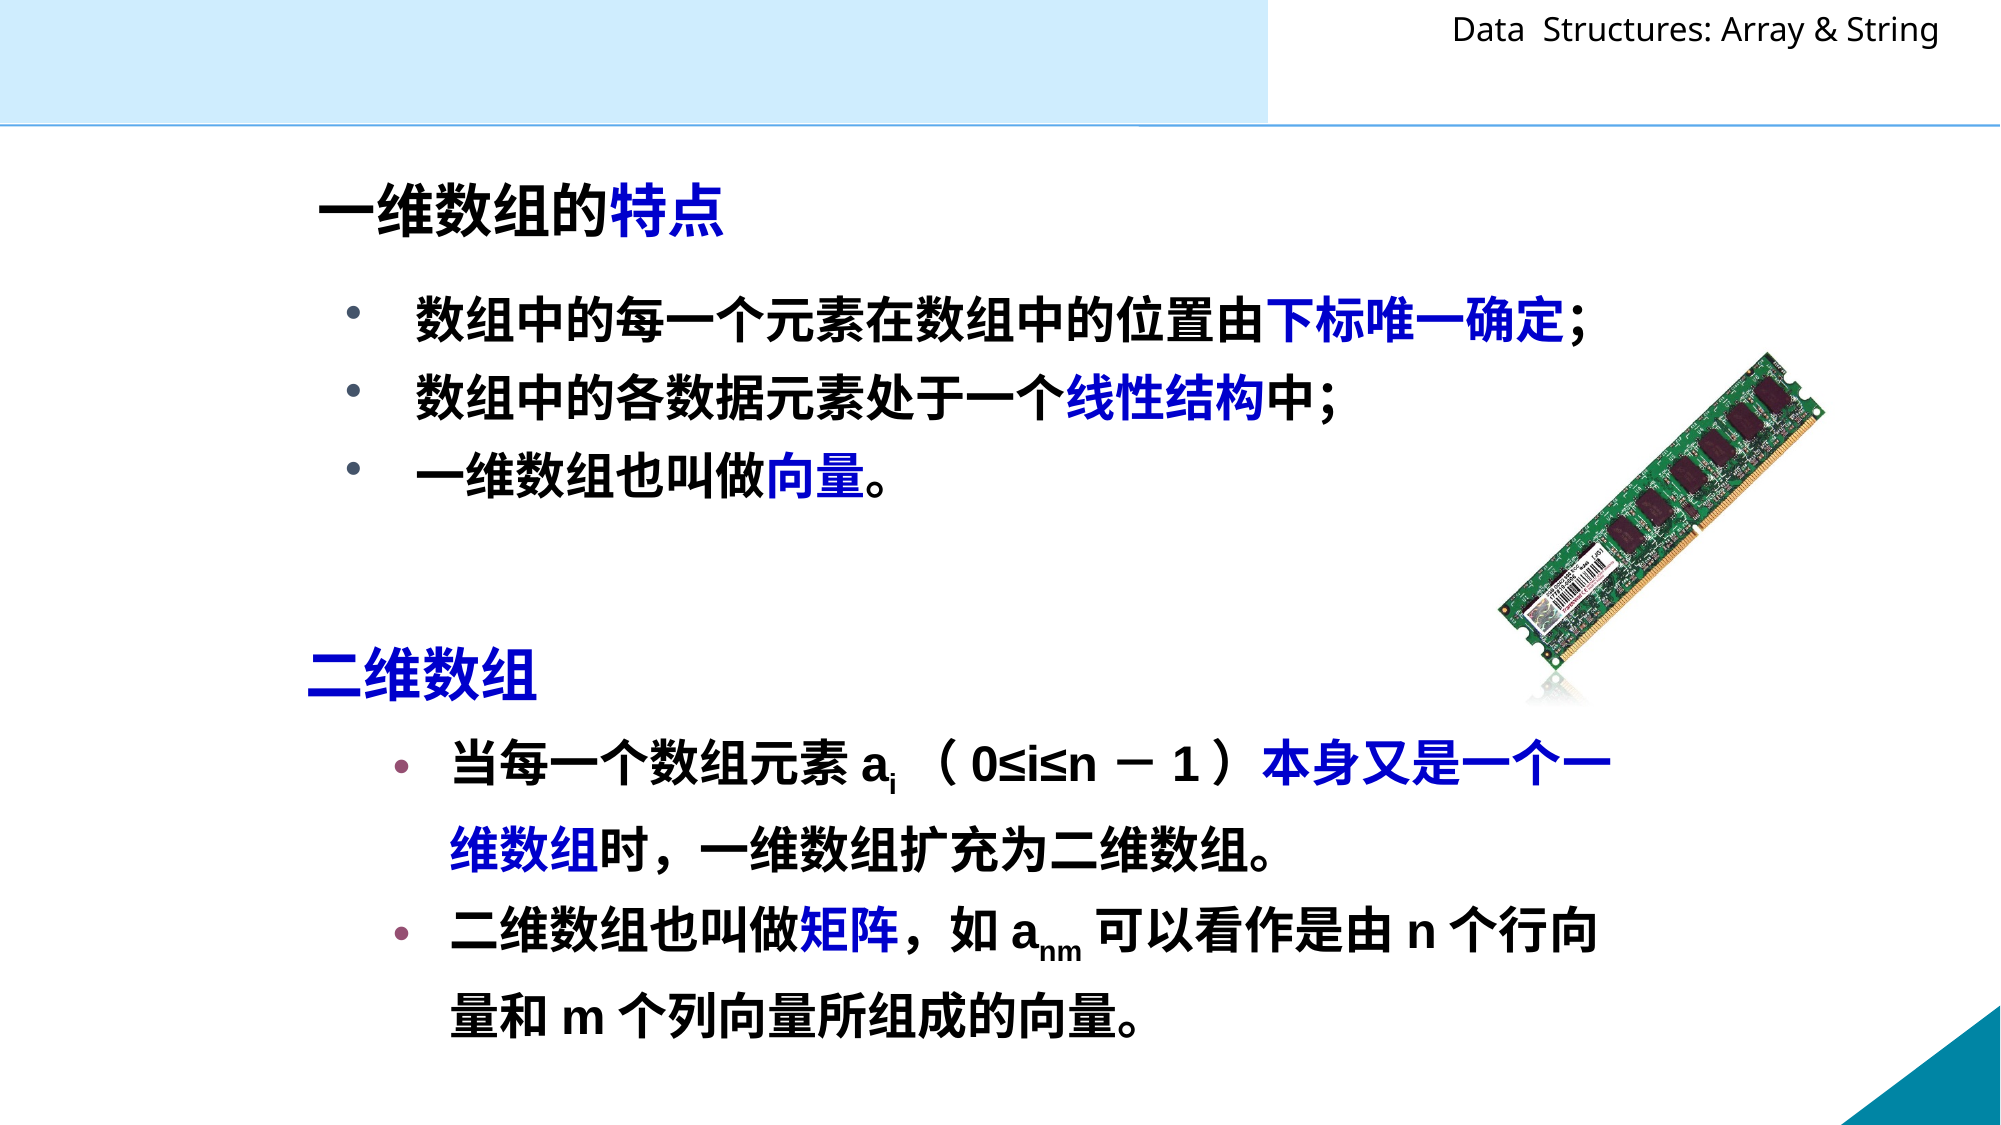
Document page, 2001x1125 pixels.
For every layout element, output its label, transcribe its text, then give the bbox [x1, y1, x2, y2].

text_box 二维数组 [291, 609, 1430, 716]
picture [1430, 347, 1893, 711]
text_box 数组中的每一个元素在数组中的位置由下标唯一确定； 数组中的各数据元素处于一个线性结构中； 一维数组也叫做向量。 [291, 263, 1697, 513]
text_box 当每一个数组元素ai（0≤i≤n－1）本身又是一个一维数组时，一维数组扩充为二维数组。 二维数组也叫做矩阵，如anm可以看作是由n个行向量和m个列向量所组成的向量。 [303, 704, 1662, 1053]
text_box 一维数组的特点 [303, 145, 1662, 252]
